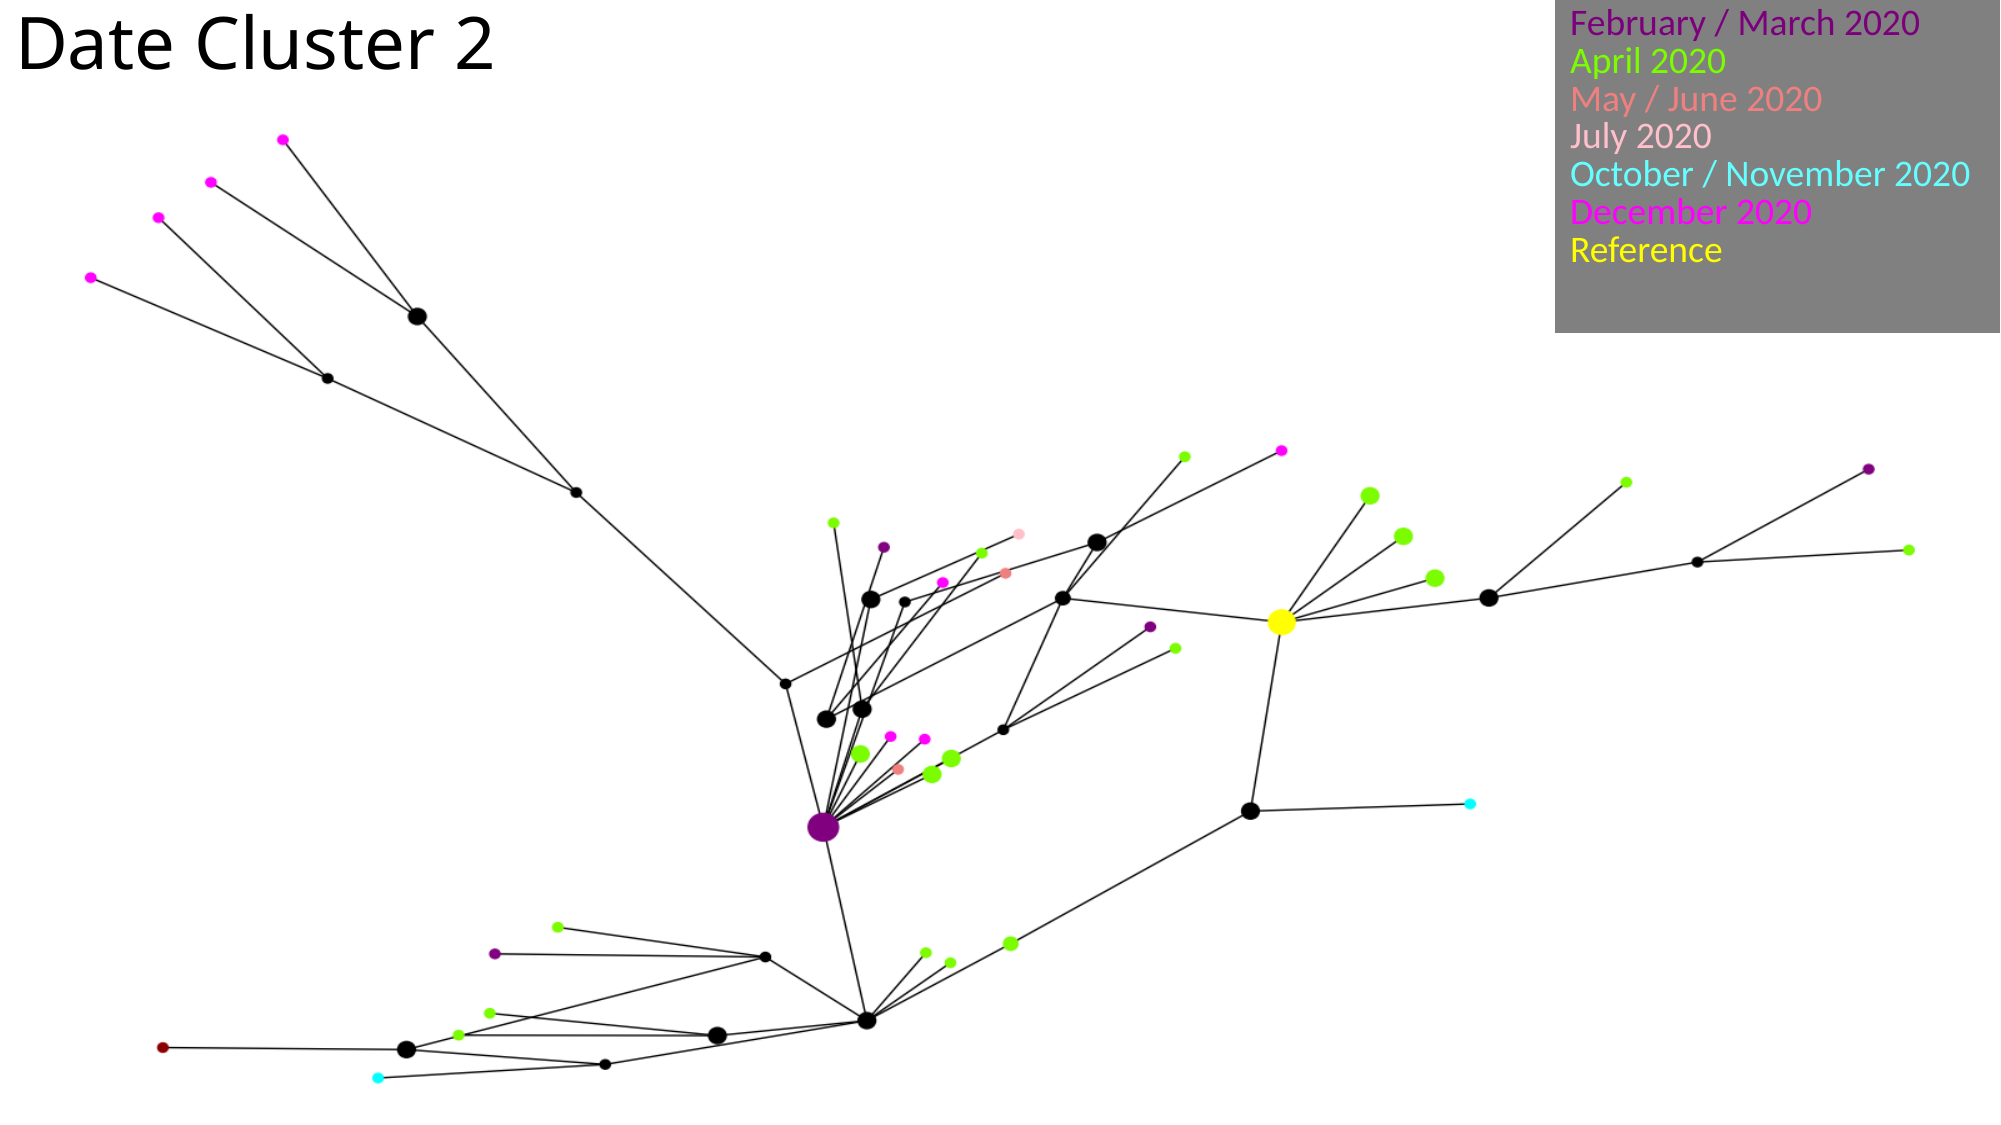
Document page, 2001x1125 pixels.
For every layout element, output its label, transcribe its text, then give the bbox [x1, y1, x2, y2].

table_header February / March 2020 April 2020 May / June 2020 July 2020 October / November 2020 December 2020 Reference [1555, 0, 2000, 93]
picture [0, 93, 2000, 1125]
title Date Cluster 2 [0, 0, 1555, 93]
